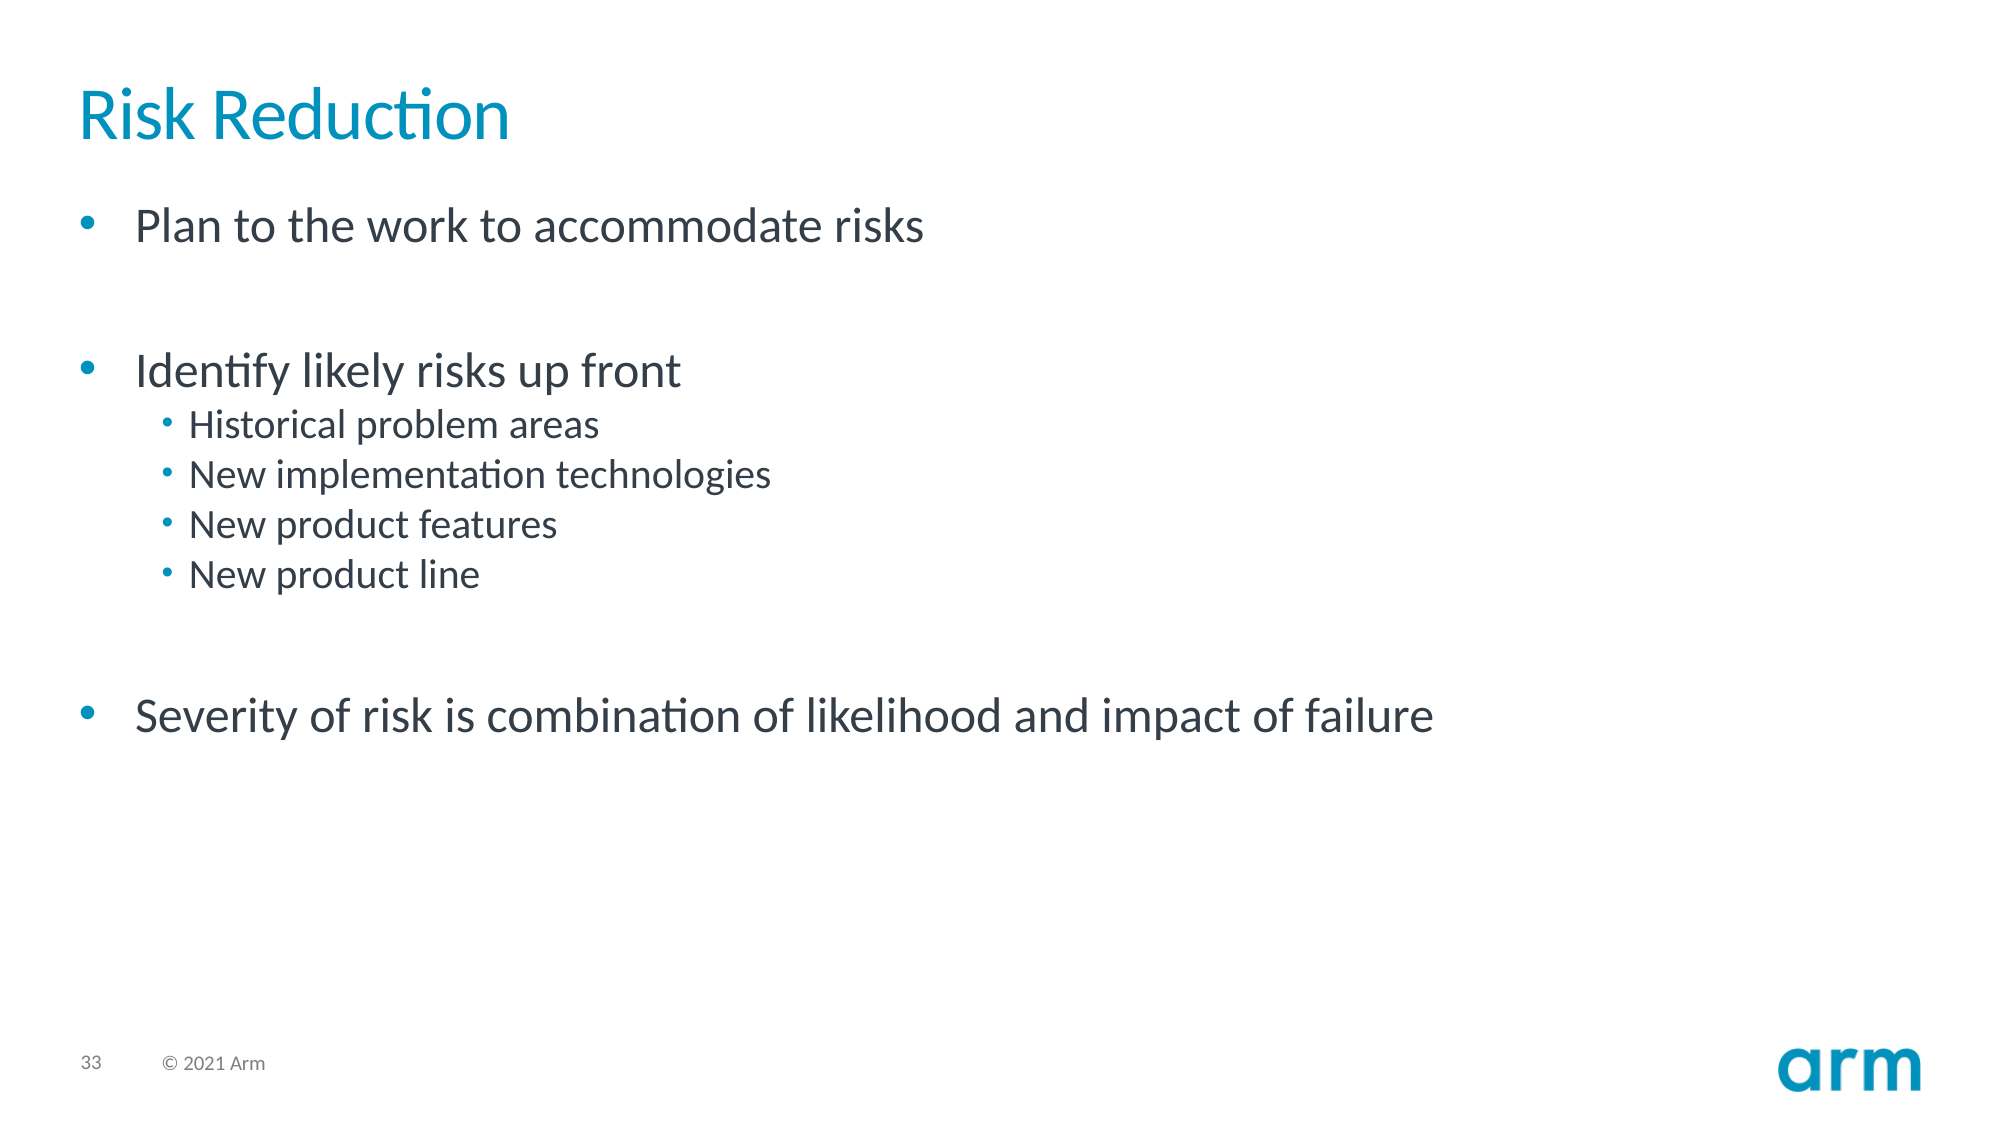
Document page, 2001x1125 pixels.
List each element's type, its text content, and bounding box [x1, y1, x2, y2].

title Risk Reduction [78, 78, 1922, 186]
picture [1777, 1047, 1922, 1093]
list Plan to the work to accommodate risks Identify likely risks up front Historical problem areas New implementation technologies New product features New product line Severity of risk is combination of likelihood and impact of failure [78, 192, 1922, 1004]
